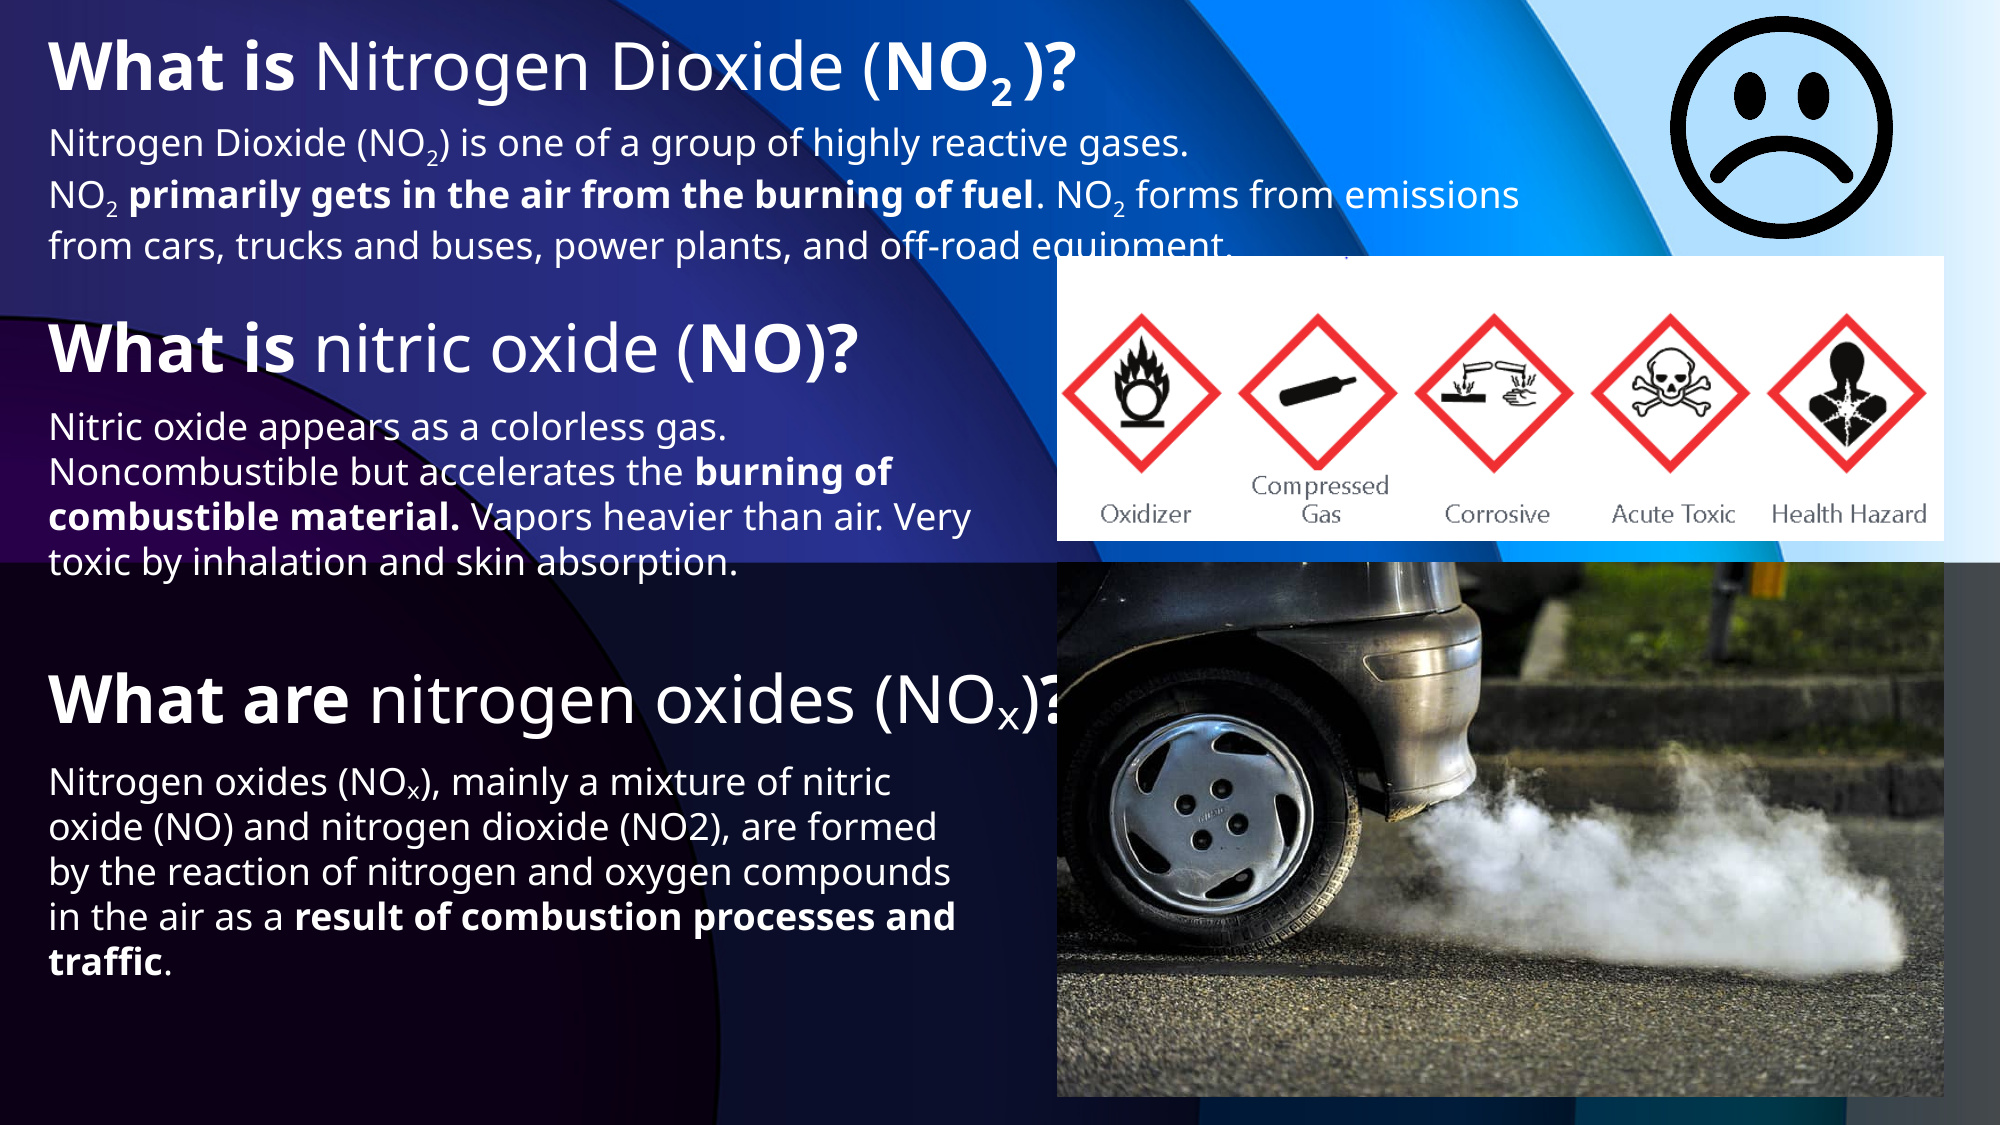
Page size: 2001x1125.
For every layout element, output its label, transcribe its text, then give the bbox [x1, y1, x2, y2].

picture [0, 0, 2000, 1125]
text_box What is Nitrogen Dioxide (NO2 )? [33, 16, 1308, 112]
text_box Nitrogen oxides (NOₓ), mainly a mixture of nitric oxide (NO) and nitrogen dioxide (NO2), are formed by the reaction of nitrogen and oxygen compounds in the air as a result of combustion processes and traffic. [33, 750, 1000, 991]
text_box What are nitrogen oxides (NOₓ)? [33, 649, 1057, 744]
text_box Nitrogen Dioxide (NO2) is one of a group of highly reactive gases. NO2 primarily gets in the air from the burning of fuel. NO2 forms from emissions from cars, trucks and buses, power plants, and off-road equipment. [33, 112, 1620, 275]
text_box Nitric oxide appears as a colorless gas. Noncombustible but accelerates the burning of combustible material. Vapors heavier than air. Very toxic by inhalation and skin absorption. [33, 395, 1034, 590]
text_box What is nitric oxide (NO)? [33, 298, 1057, 394]
